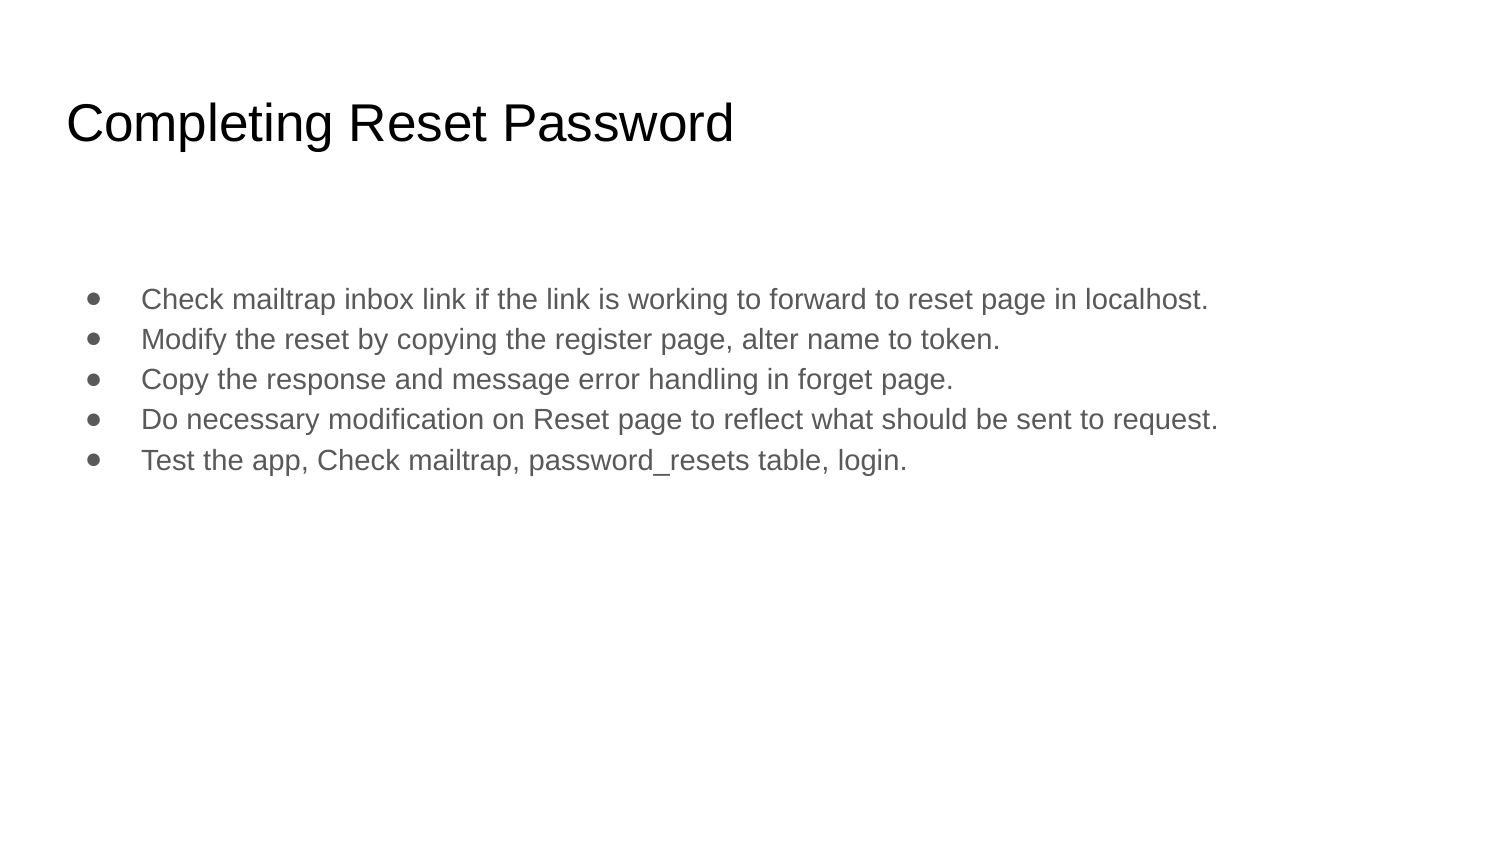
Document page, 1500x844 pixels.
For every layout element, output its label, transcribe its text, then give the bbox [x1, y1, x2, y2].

list Check mailtrap inbox link if the link is working to forward to reset page in localhost. Modify the reset by copying the register page, alter name to token. Copy the response and message error handling in forget page. Do necessary modification on Reset page to reflect what should be sent to request. Test the app, Check mailtrap, password_resets table, login. [51, 259, 1449, 750]
title Completing Reset Password [51, 72, 1449, 167]
